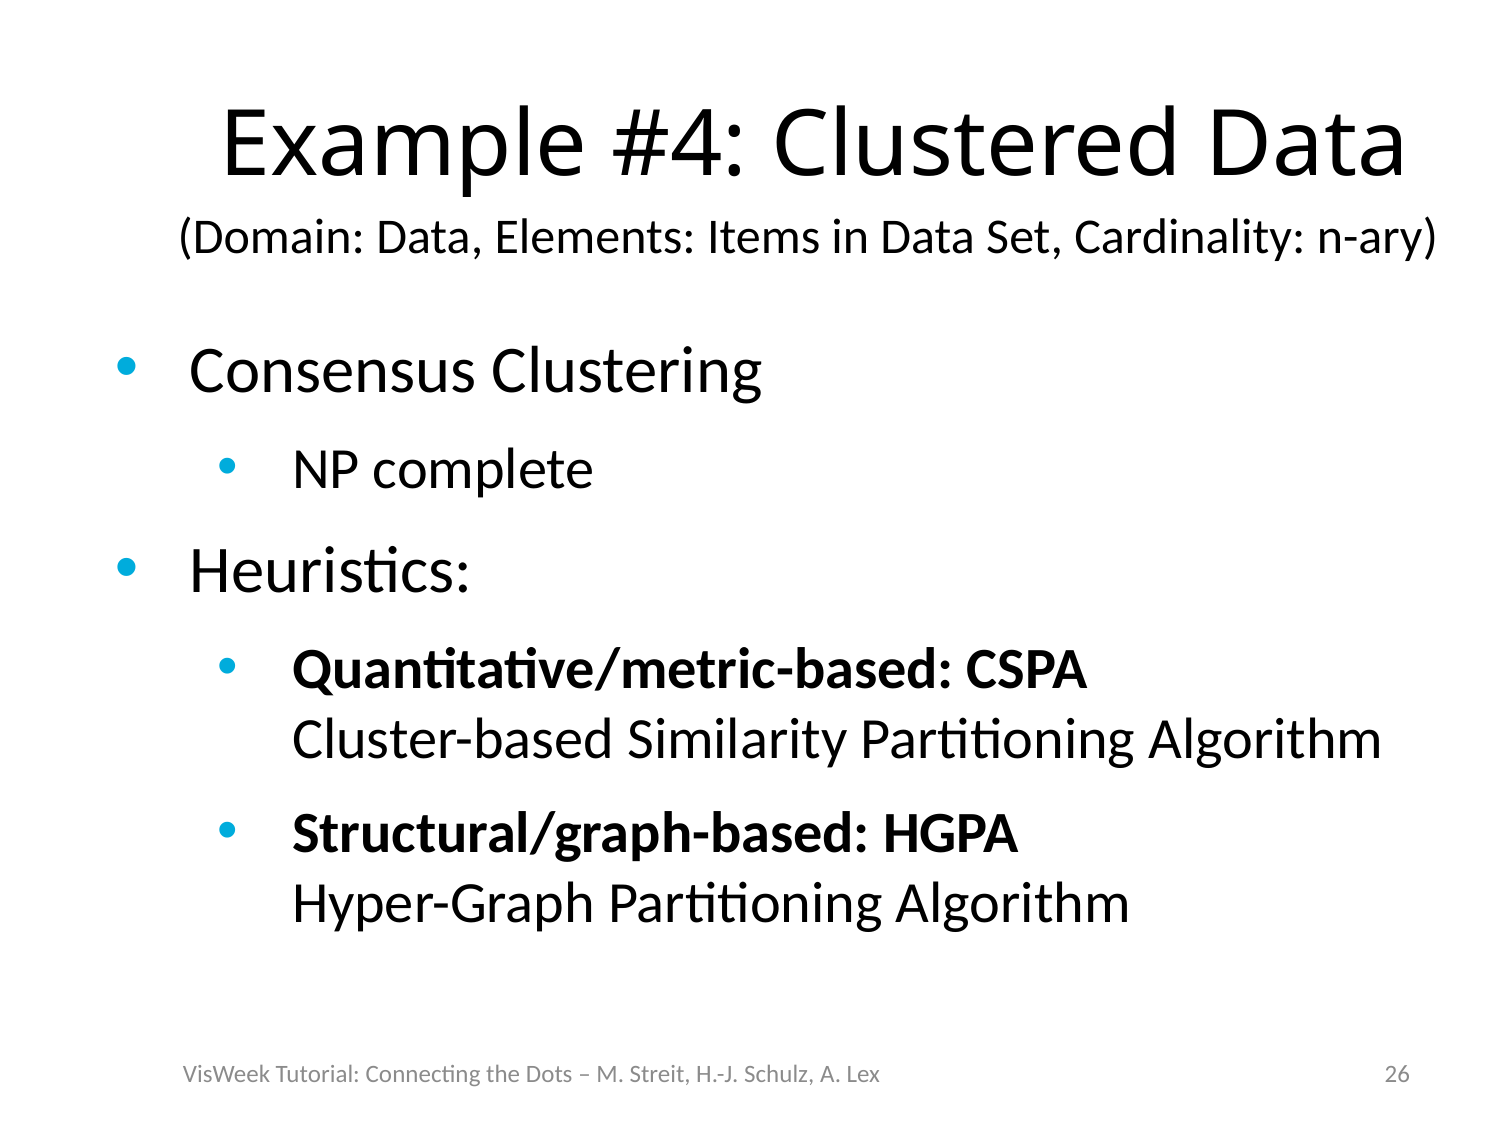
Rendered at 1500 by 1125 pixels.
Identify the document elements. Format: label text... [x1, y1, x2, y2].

slide_number 26 [1074, 1042, 1425, 1103]
title Example #4: Clustered Data [64, 45, 1425, 196]
list Consensus Clustering NP complete Heuristics: Quantitative/metric-based: CSPA Cluster-based Similarity Partitioning Algorithm Structural/graph-based: HGPA Hyper-Graph Partitioning Algorithm [99, 262, 1454, 1005]
text_box (Domain: Data, Elements: Items in Data Set, Cardinality: n-ary) [41, 196, 1454, 271]
footer VisWeek Tutorial: Connecting the Dots – M. Streit, H.-J. Schulz, A. Lex [76, 1042, 988, 1103]
